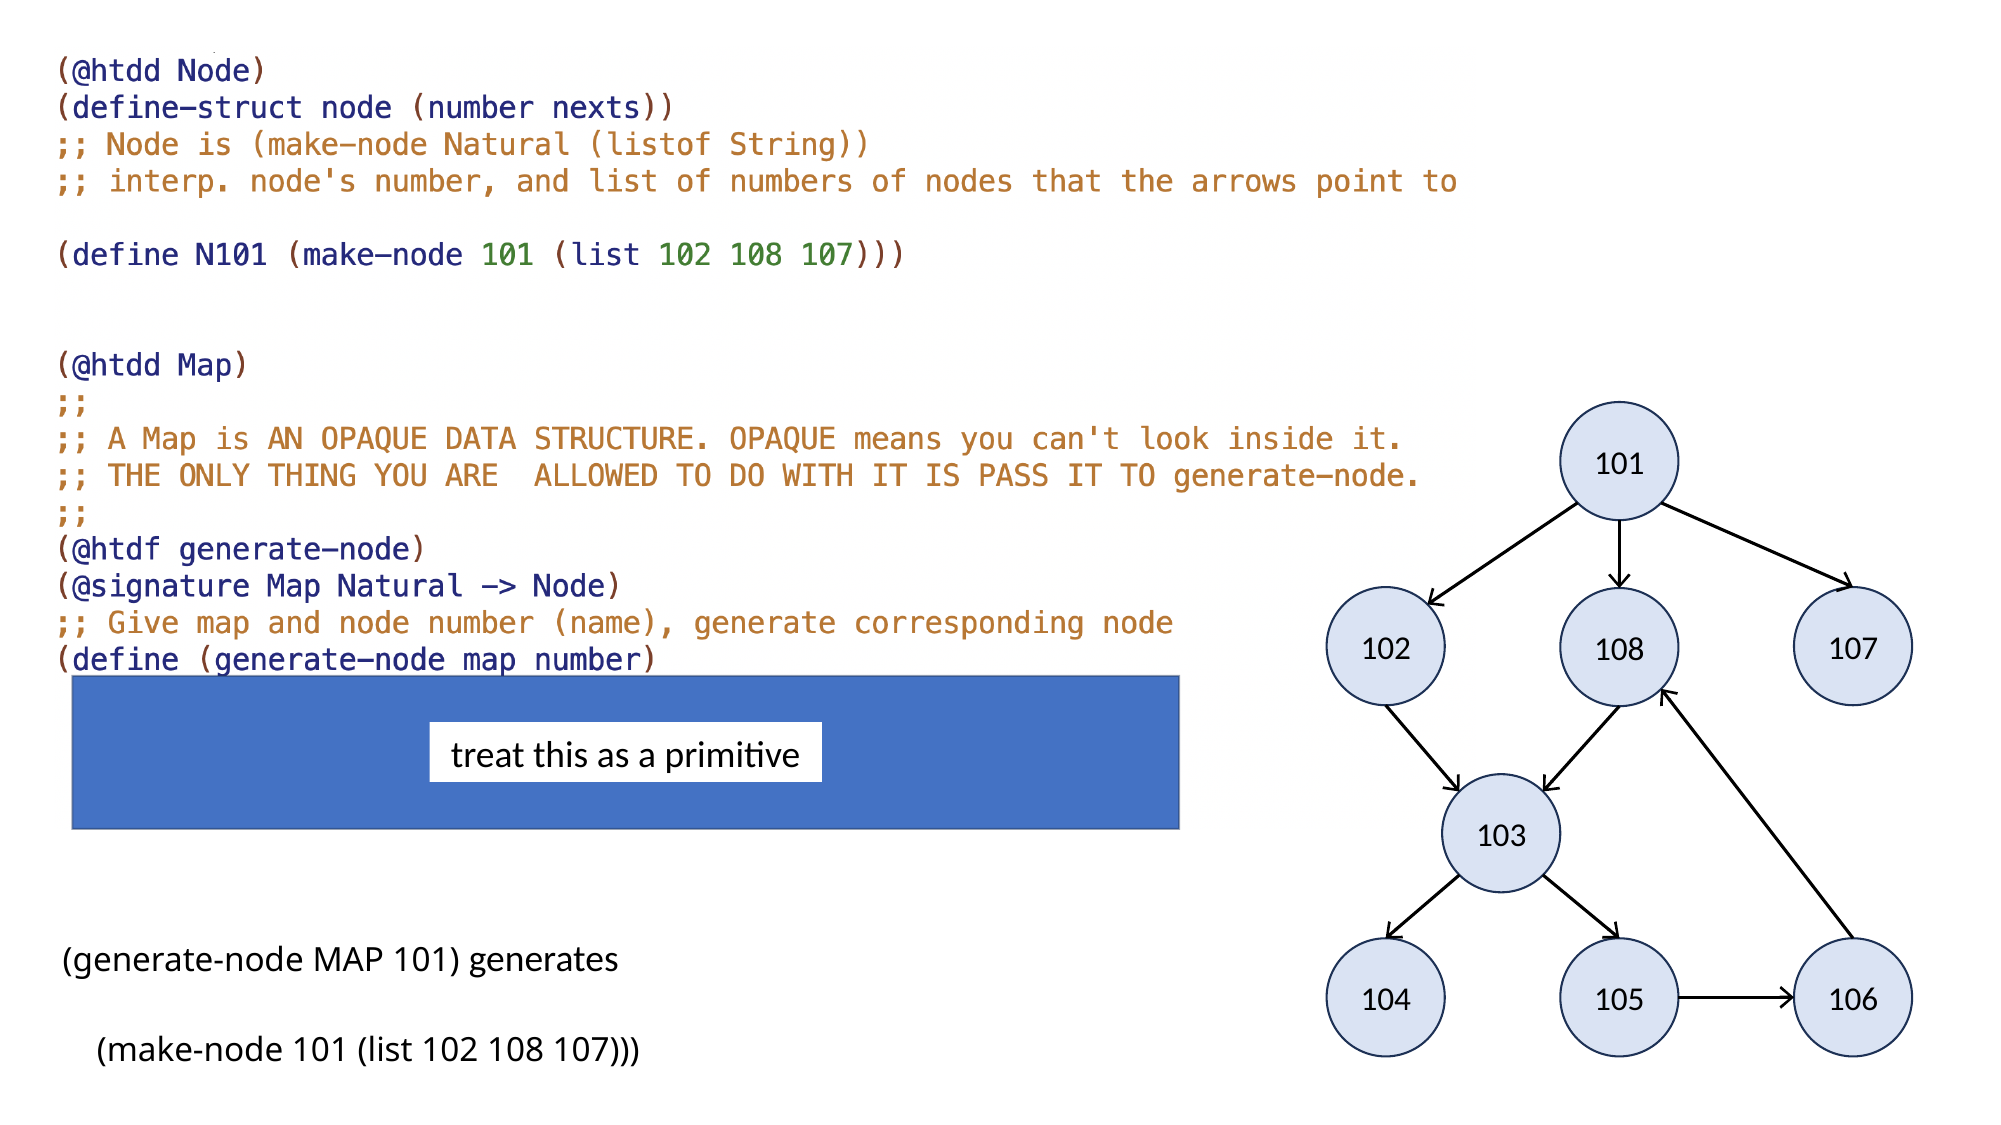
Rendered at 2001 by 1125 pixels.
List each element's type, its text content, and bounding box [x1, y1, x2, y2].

text_box (generate-node MAP 101) generates (make-node 101 (list 102 108 107))) [48, 926, 1773, 1077]
picture [54, 46, 1476, 829]
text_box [1326, 401, 1913, 1057]
